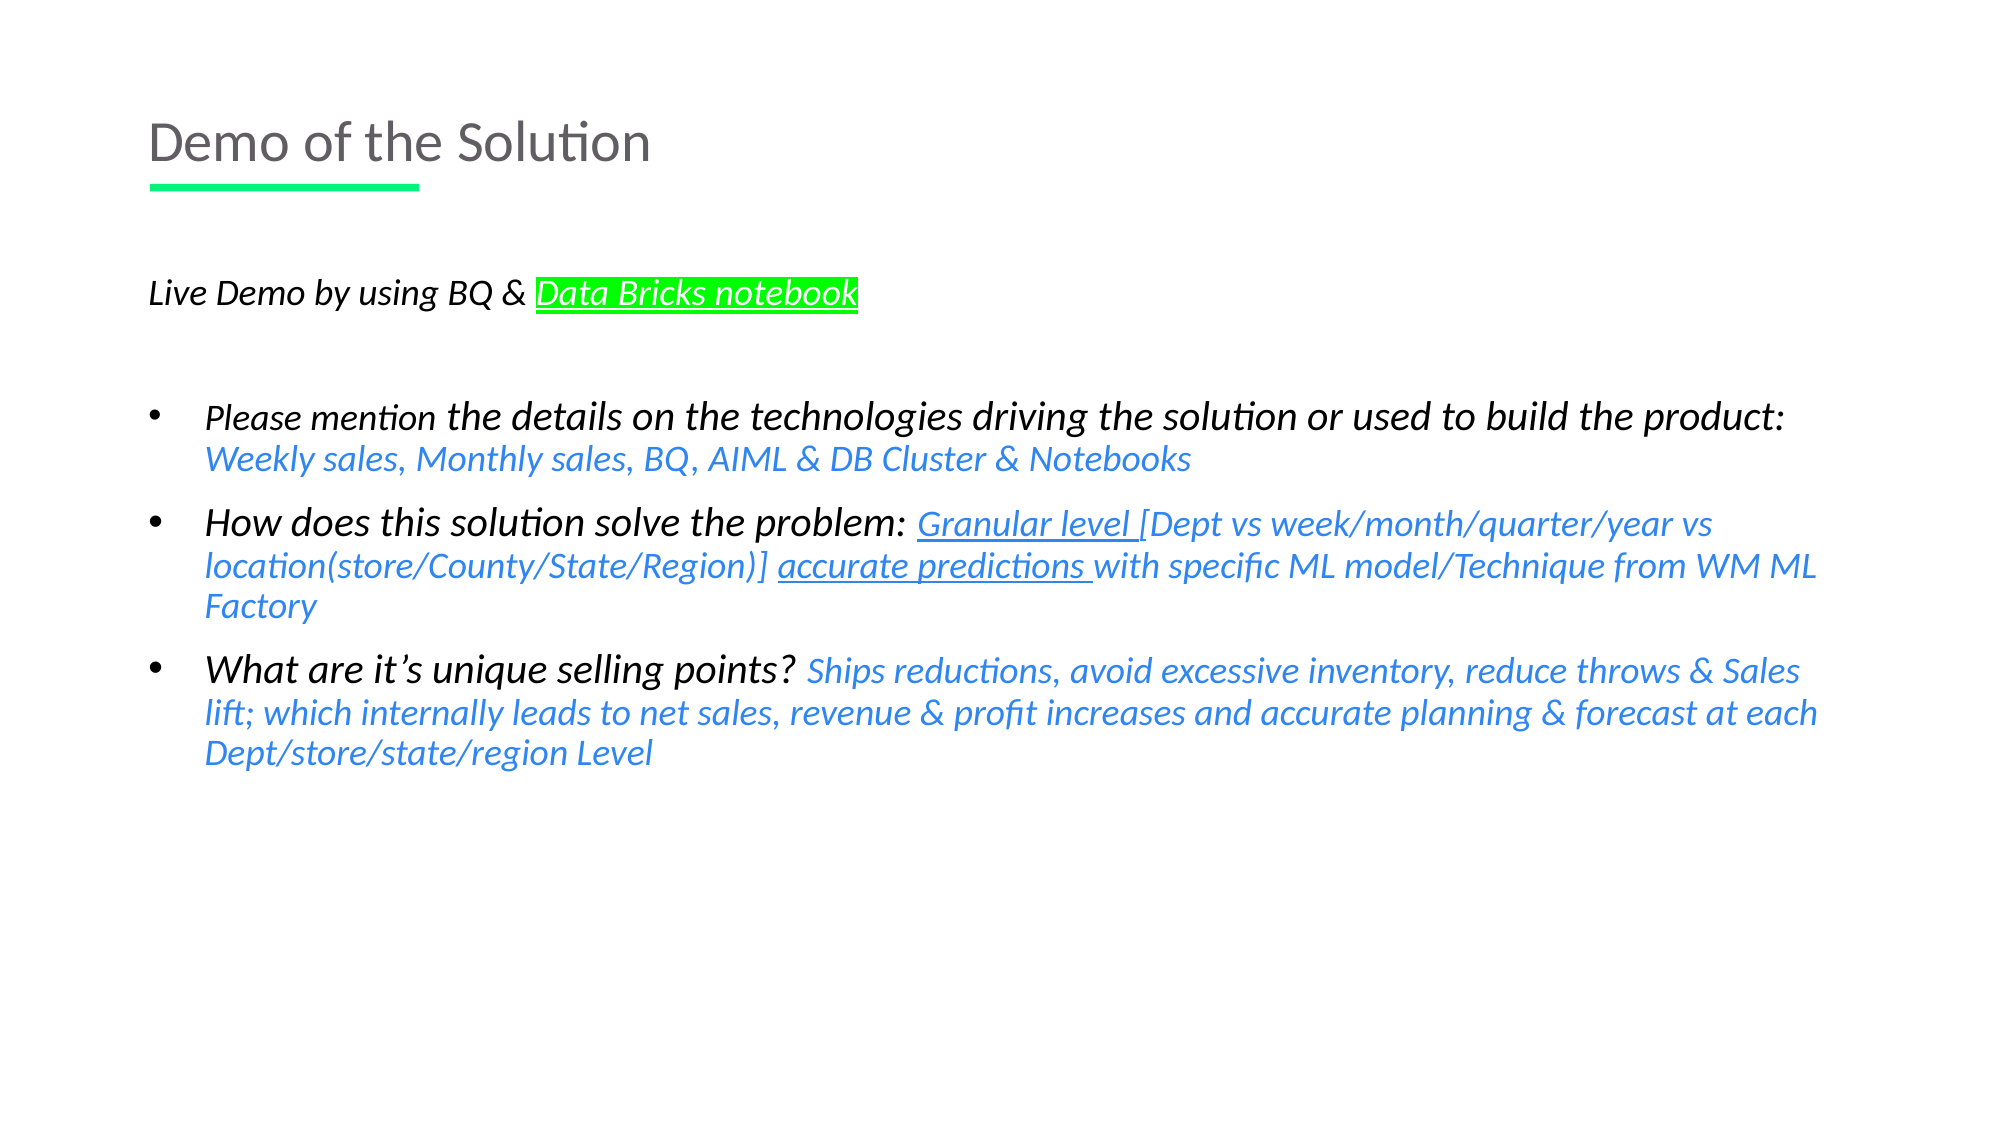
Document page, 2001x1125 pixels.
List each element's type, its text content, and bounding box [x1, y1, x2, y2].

list Live Demo by using BQ & Data Bricks notebook Please mention the details on the technologies driving the solution or used to build the product: Weekly sales, Monthly sales, BQ, AIML & DB Cluster & Notebooks How does this solution solve the problem: Granular level [Dept vs week/month/quarter/year vs location(store/County/State/Region)] accurate predictions with specific ML model/Technique from WM ML Factory What are it’s unique selling points? Ships reductions, avoid excessive inventory, reduce throws & Sales lift; which internally leads to net sales, revenue & profit increases and accurate planning & forecast at each Dept/store/state/region Level [133, 250, 1846, 932]
list Demo of the Solution [133, 103, 1846, 184]
